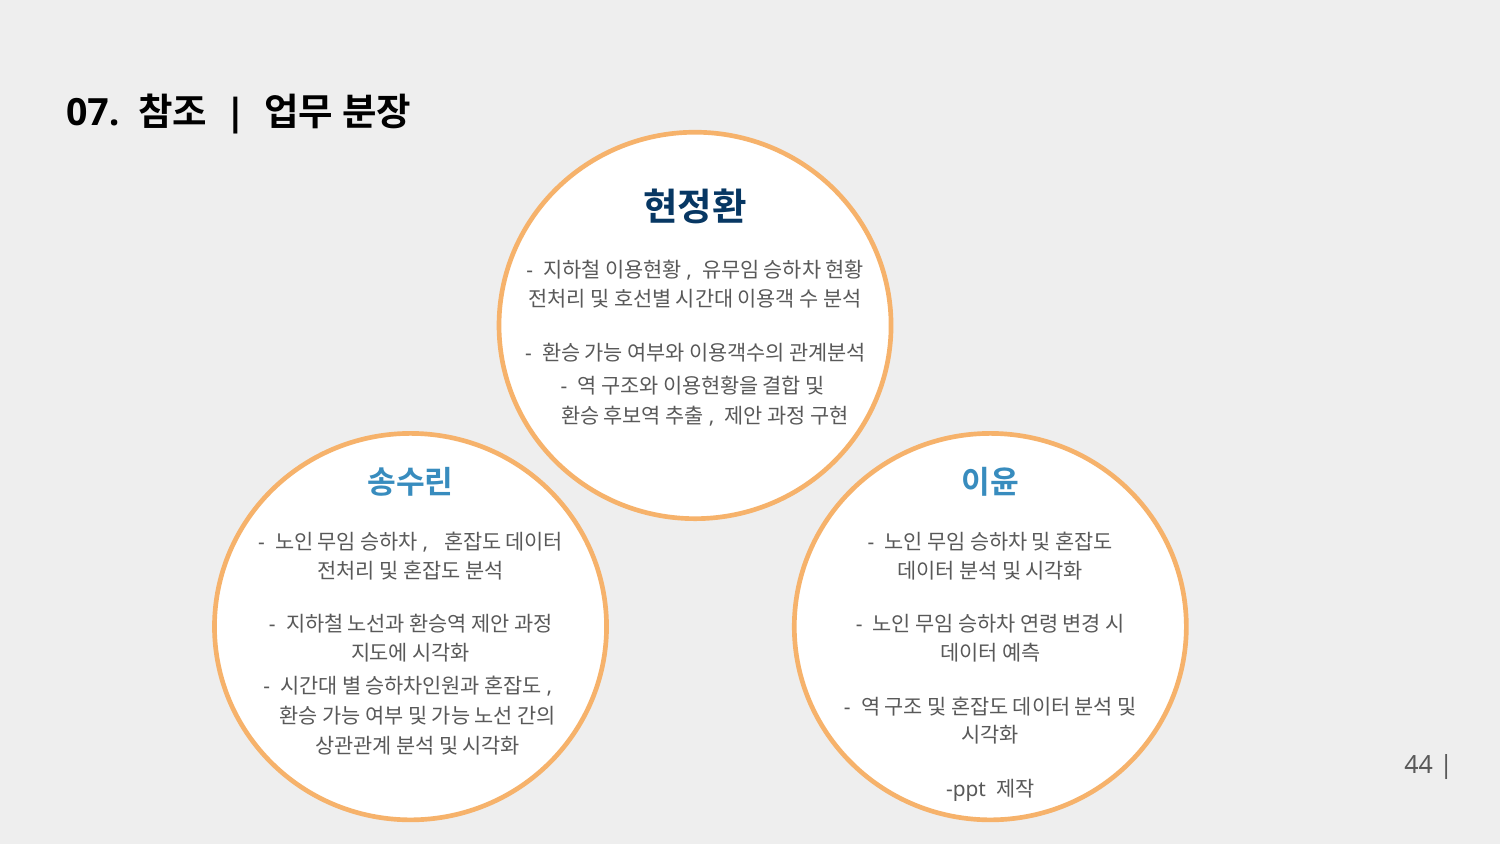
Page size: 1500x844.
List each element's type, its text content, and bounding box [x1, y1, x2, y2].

subtitle 44 | [1378, 674, 1468, 805]
text_box 이윤 - 노인 무임 승하차 및 혼잡도 데이터 분석 및 시각화 - 노인 무임 승하차 연령 변경 시 데이터 예측 - 역 구조 및 혼잡도 데이터 분석 및 시각화 -ppt 제작 [825, 454, 1156, 816]
text_box [592, 132, 798, 161]
text_box [1156, 523, 1187, 730]
text_box [951, 816, 1030, 820]
text_box [585, 538, 607, 715]
text_box [279, 770, 542, 820]
text_box 송수린 - 노인 무임 승하차, 혼잡도 데이터 전처리 및 혼잡도 분석 - 지하철 노선과 환승역 제안 과정 지도에 시각화 - 시간대 별 승하차인원과 혼잡도, 환승 가능 여부 및 가능 노선 간의 상관관계 분석 및 시각화 [236, 454, 585, 770]
title 07. 참조 | 업무 분장 [51, 72, 1449, 167]
text_box [322, 433, 499, 454]
text_box [537, 440, 853, 519]
text_box 현정환 - 지하철 이용현황, 유무임 승하차 현황 전처리 및 호선별 시간대 이용객 수 분석 - 환승 가능 여부와 이용객수의 관계분석 - 역 구조와 이용현황을 결합 및 환승 후보역 추출, 제안 과정 구현 [499, 161, 892, 440]
text_box [902, 433, 1079, 454]
text_box [214, 538, 236, 715]
text_box [794, 522, 825, 731]
